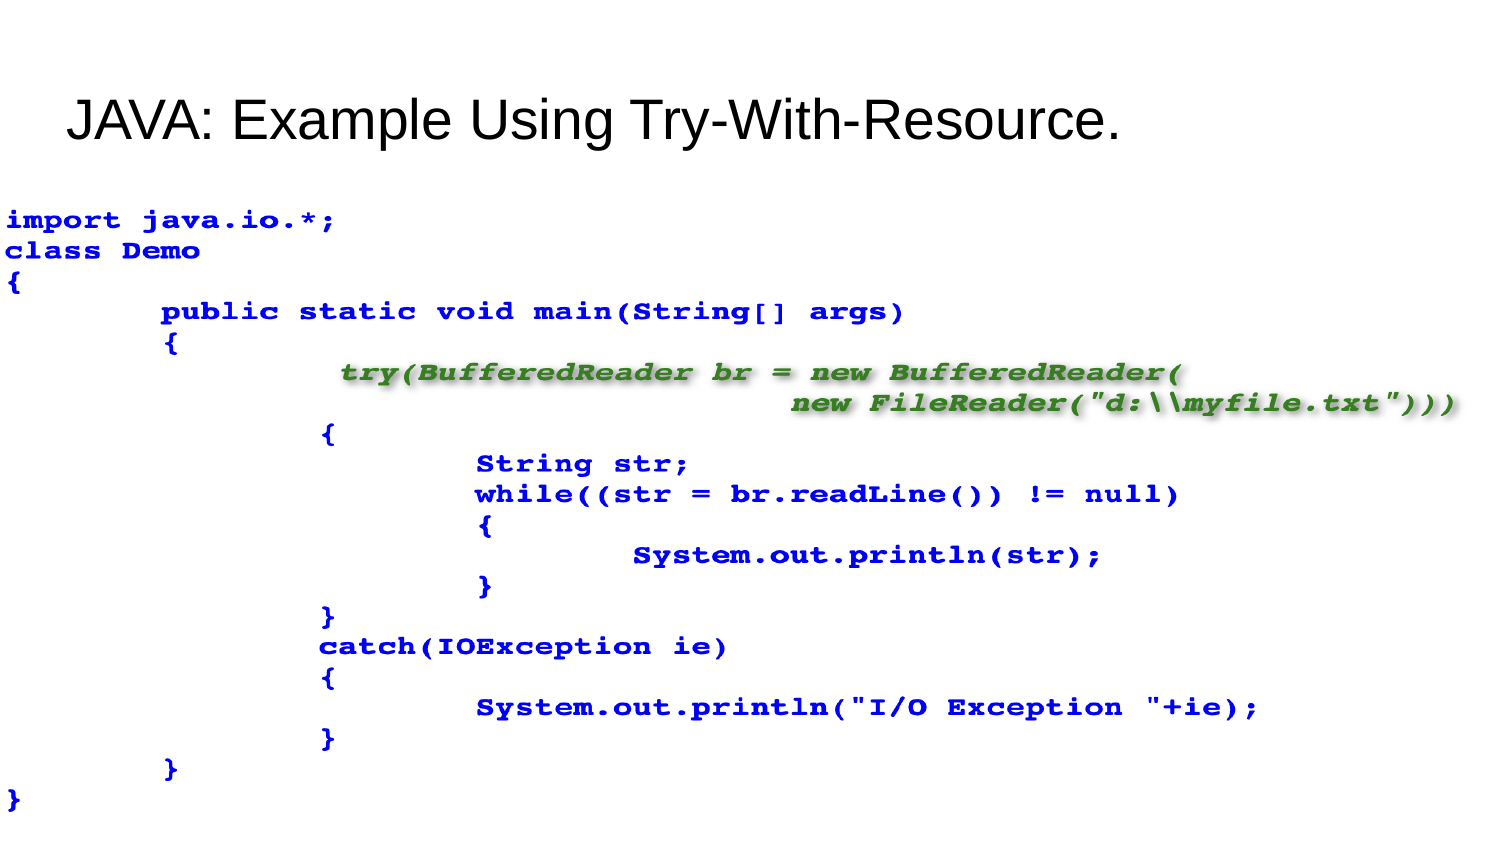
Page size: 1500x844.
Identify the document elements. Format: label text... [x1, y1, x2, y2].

title JAVA: Example Using Try-With-Resource. [51, 72, 1449, 165]
picture [0, 166, 1500, 827]
